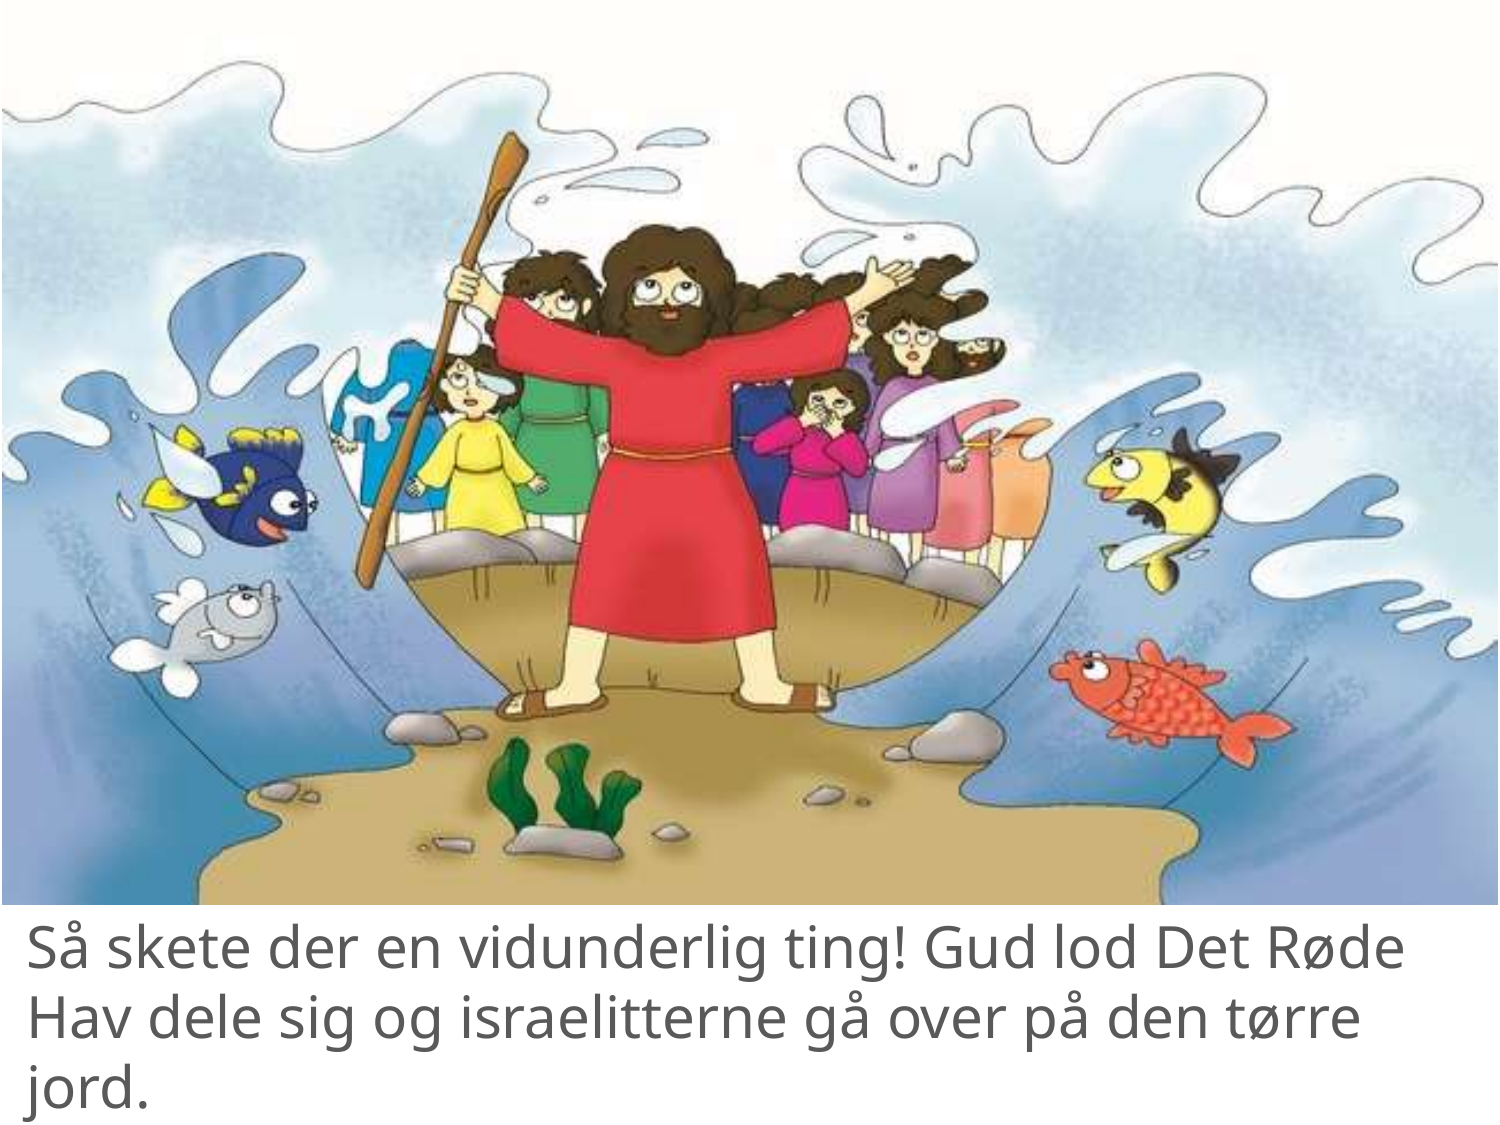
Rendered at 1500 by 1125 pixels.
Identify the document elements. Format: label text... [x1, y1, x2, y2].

text_box Så skete der en vidunderlig ting! Gud lod Det Røde Hav dele sig og israelitterne gå over på den tørre jord. [11, 913, 1498, 1125]
picture [2, 0, 1498, 906]
